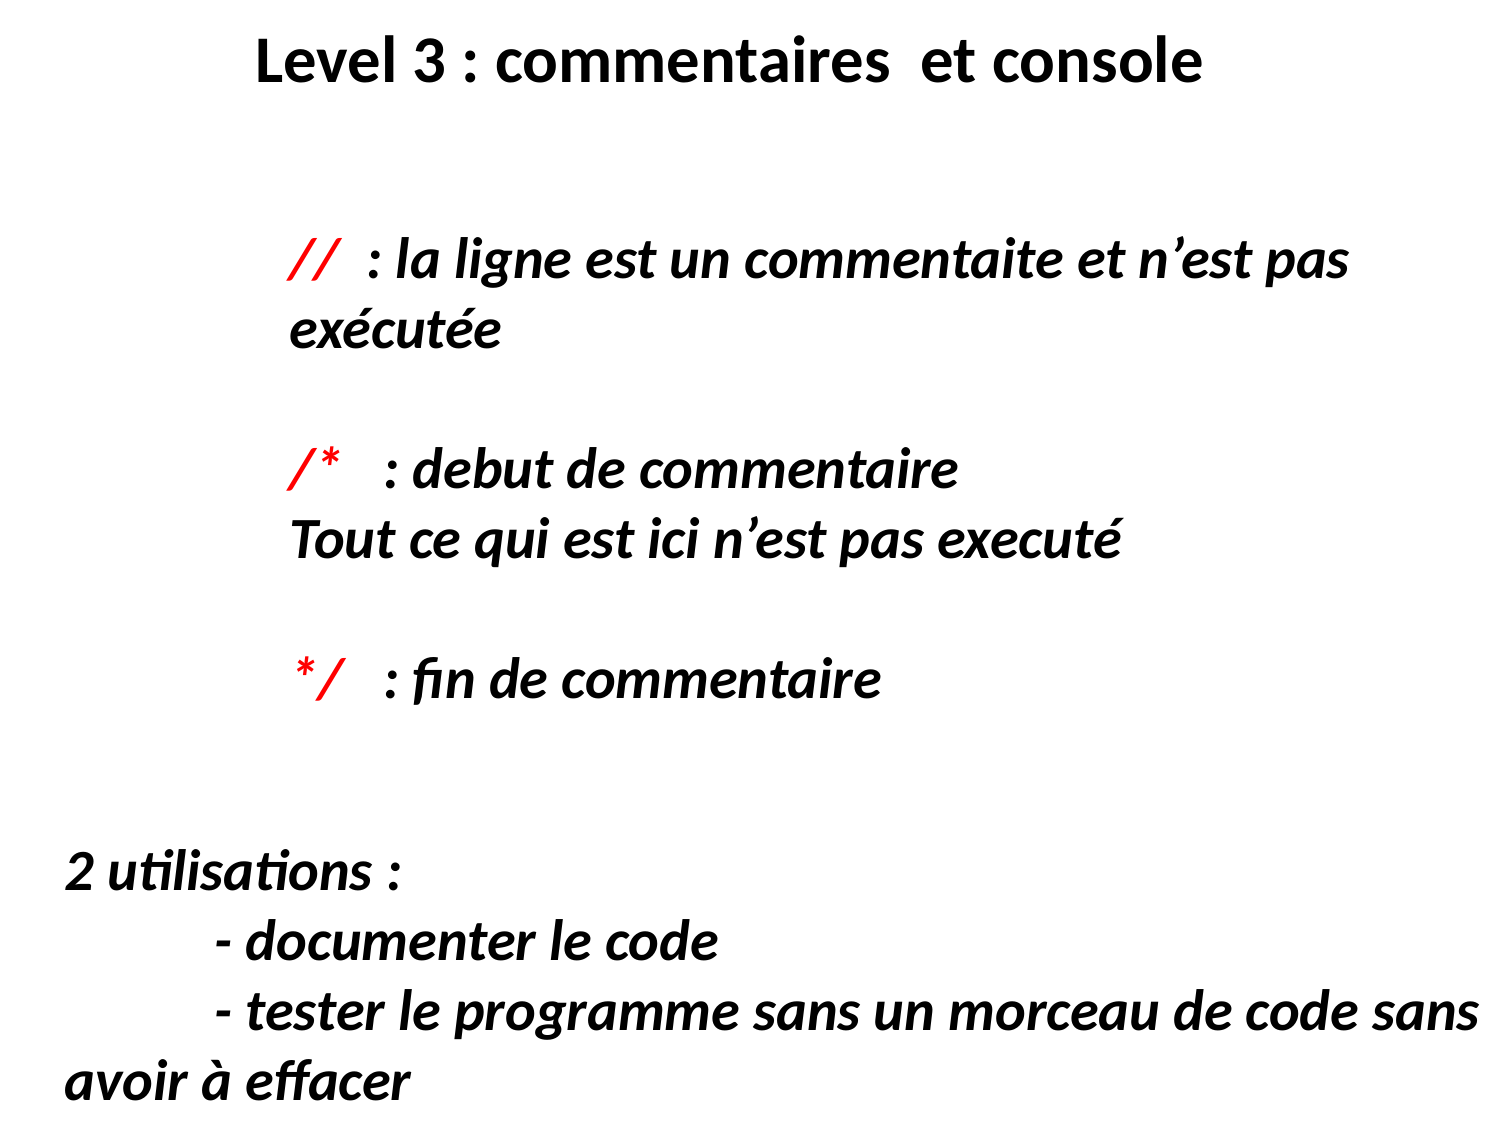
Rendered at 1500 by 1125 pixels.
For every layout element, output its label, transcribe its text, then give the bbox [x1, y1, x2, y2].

title Level 3 : commentaires et console [62, 0, 1413, 113]
text_box 2 utilisations : - documenter le code - tester le programme sans un morceau de code sans avoir à effacer [50, 825, 1500, 1125]
text_box // : la ligne est un commentaite et n’est pas exécutée /* : debut de commentaire Tout ce qui est ici n’est pas executé */ : fin de commentaire [274, 212, 1388, 787]
